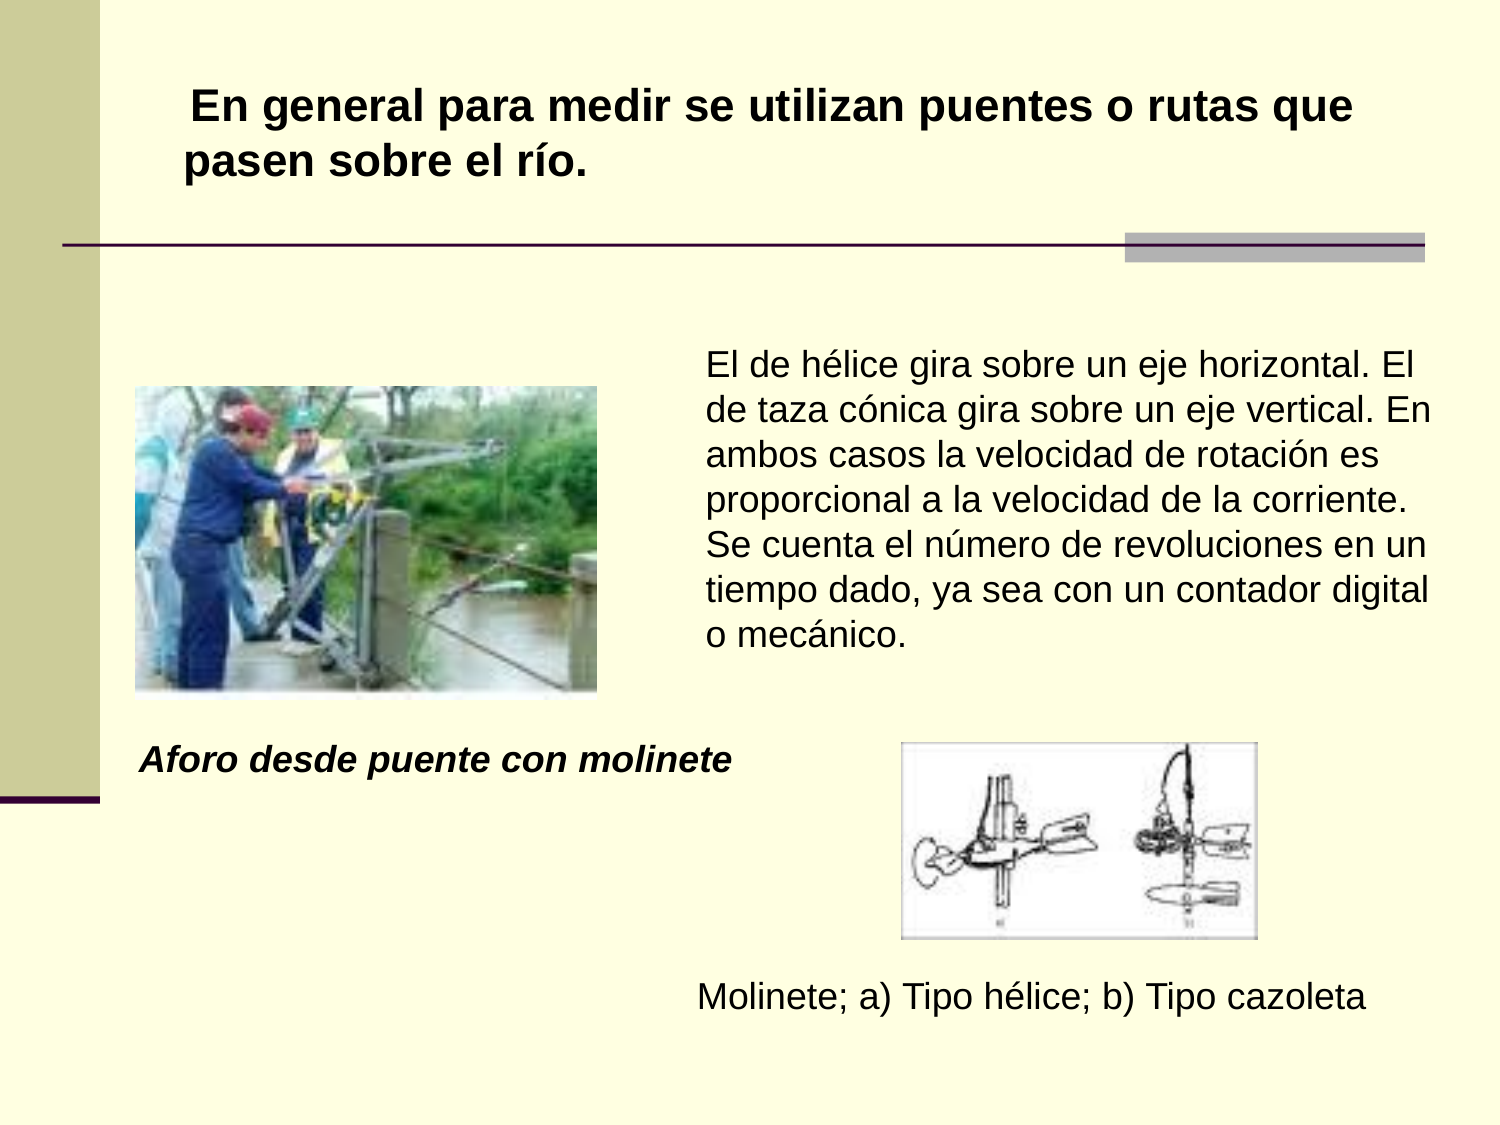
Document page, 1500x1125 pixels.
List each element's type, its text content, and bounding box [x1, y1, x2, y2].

picture [135, 386, 597, 701]
text_box Molinete; a) Tipo hélice; b) Tipo cazoleta [682, 964, 1392, 1025]
text_box En general para medir se utilizan puentes o rutas que pasen sobre el río. [112, 67, 1447, 193]
text_box El de hélice gira sobre un eje horizontal. El de taza cónica gira sobre un eje vertical. En ambos casos la velocidad de rotación es proporcional a la velocidad de la corriente. Se cuenta el número de revoluciones en un tiempo dado, ya sea con un contador digital o mecánico. [690, 332, 1447, 663]
picture [901, 742, 1259, 941]
text_box Aforo desde puente con molinete [123, 727, 759, 789]
